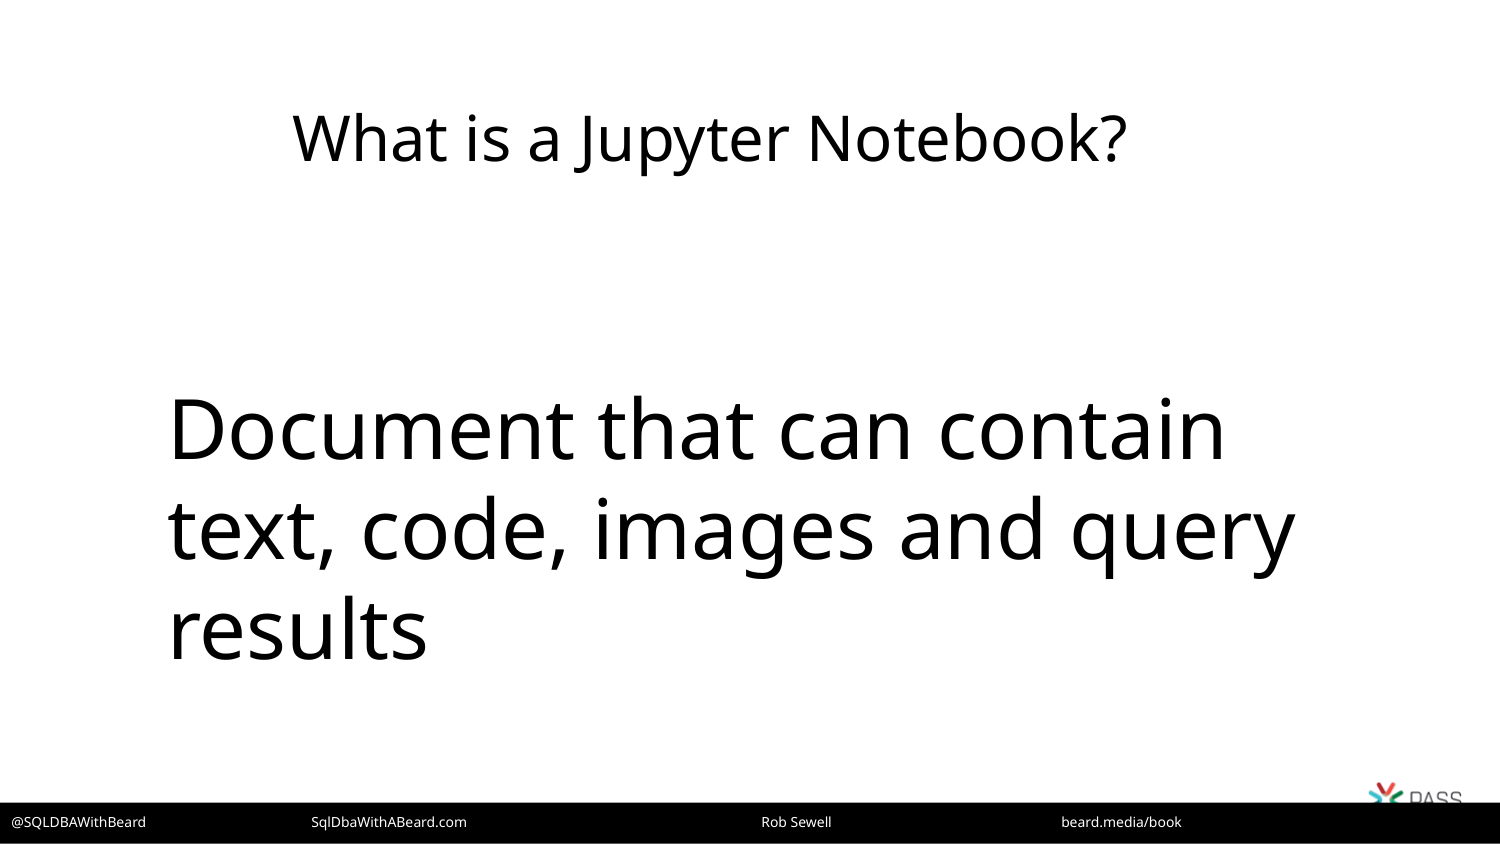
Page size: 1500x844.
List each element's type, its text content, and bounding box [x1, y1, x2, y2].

text_box @SQLDBAWithBeard SqlDbaWithABeard.com Rob Sewell beard.media/book [0, 802, 1500, 844]
title What is a Jupyter Notebook? [277, 111, 1264, 213]
picture [1367, 780, 1463, 802]
text_box Document that can contain text, code, images and query results [152, 369, 1389, 684]
